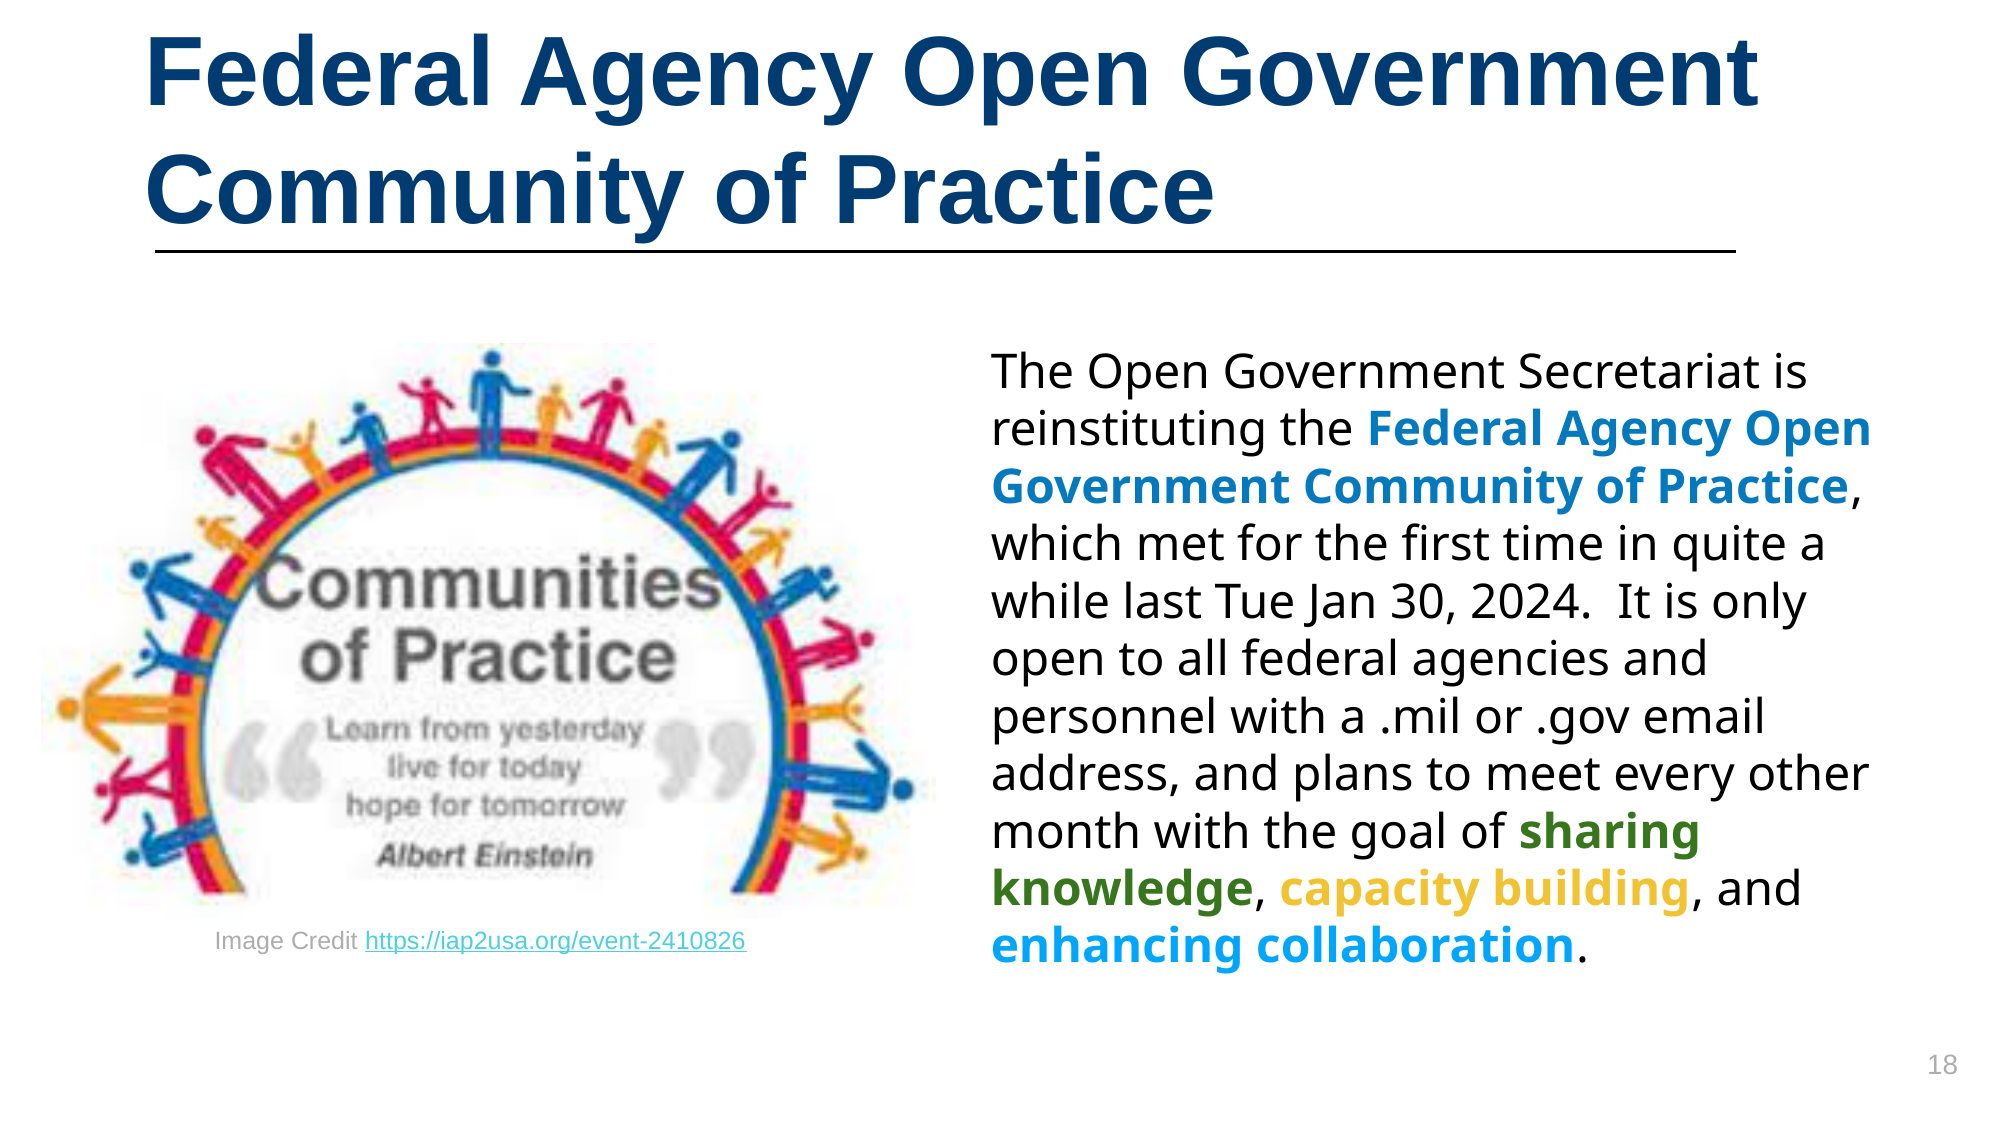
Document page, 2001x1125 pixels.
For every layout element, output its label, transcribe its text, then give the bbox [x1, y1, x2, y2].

title Federal Agency Open Government Community of Practice [129, 65, 2000, 259]
text_box The Open Government Secretariat is reinstituting the Federal Agency Open Government Community of Practice, which met for the first time in quite a while last Tue Jan 30, 2024. It is only open to all federal agencies and personnel with a .mil or .gov email address, and plans to meet every other month with the goal of sharing knowledge, capacity building, and enhancing collaboration. [975, 325, 1922, 988]
text_box Image Credit https://iap2usa.org/event-2410826 [199, 927, 778, 970]
picture [41, 343, 936, 919]
slide_number 18 [1853, 1019, 1974, 1106]
